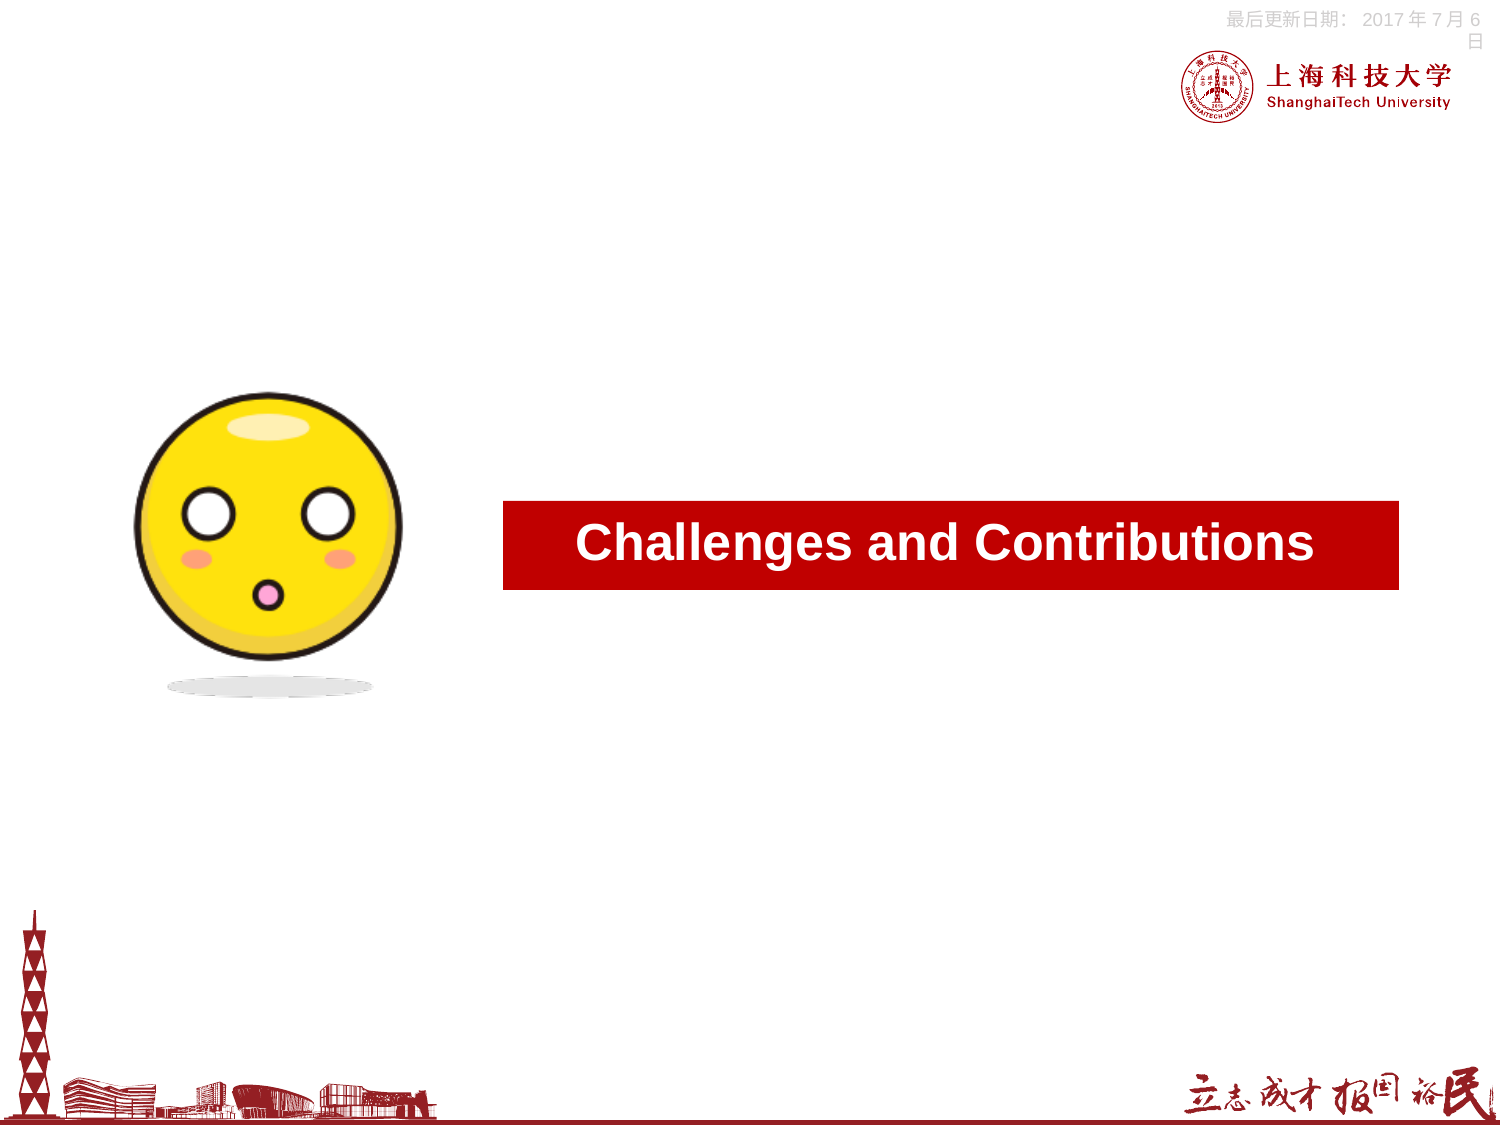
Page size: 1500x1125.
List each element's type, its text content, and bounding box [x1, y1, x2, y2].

title Challenges and Contributions [502, 500, 1400, 591]
picture [112, 389, 425, 702]
